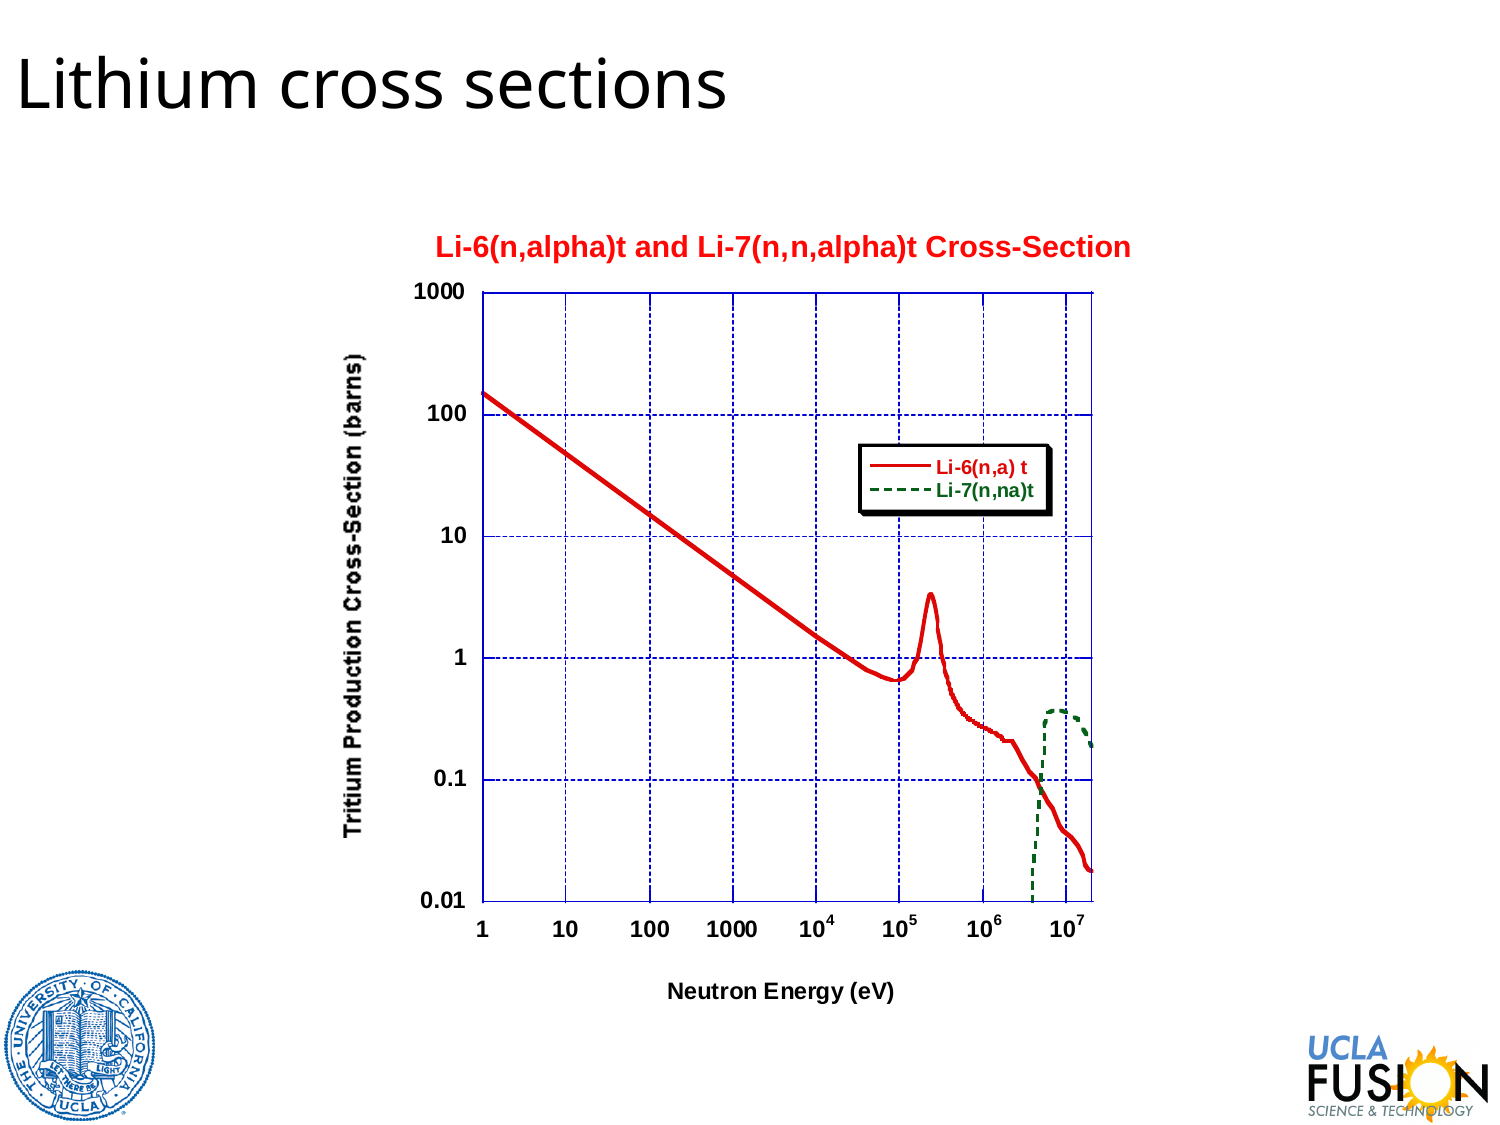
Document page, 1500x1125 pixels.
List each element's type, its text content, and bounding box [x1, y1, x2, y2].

picture [4, 970, 155, 1121]
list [331, 195, 1168, 1014]
picture [1300, 1031, 1500, 1125]
title Lithium cross sections [0, 0, 1500, 172]
